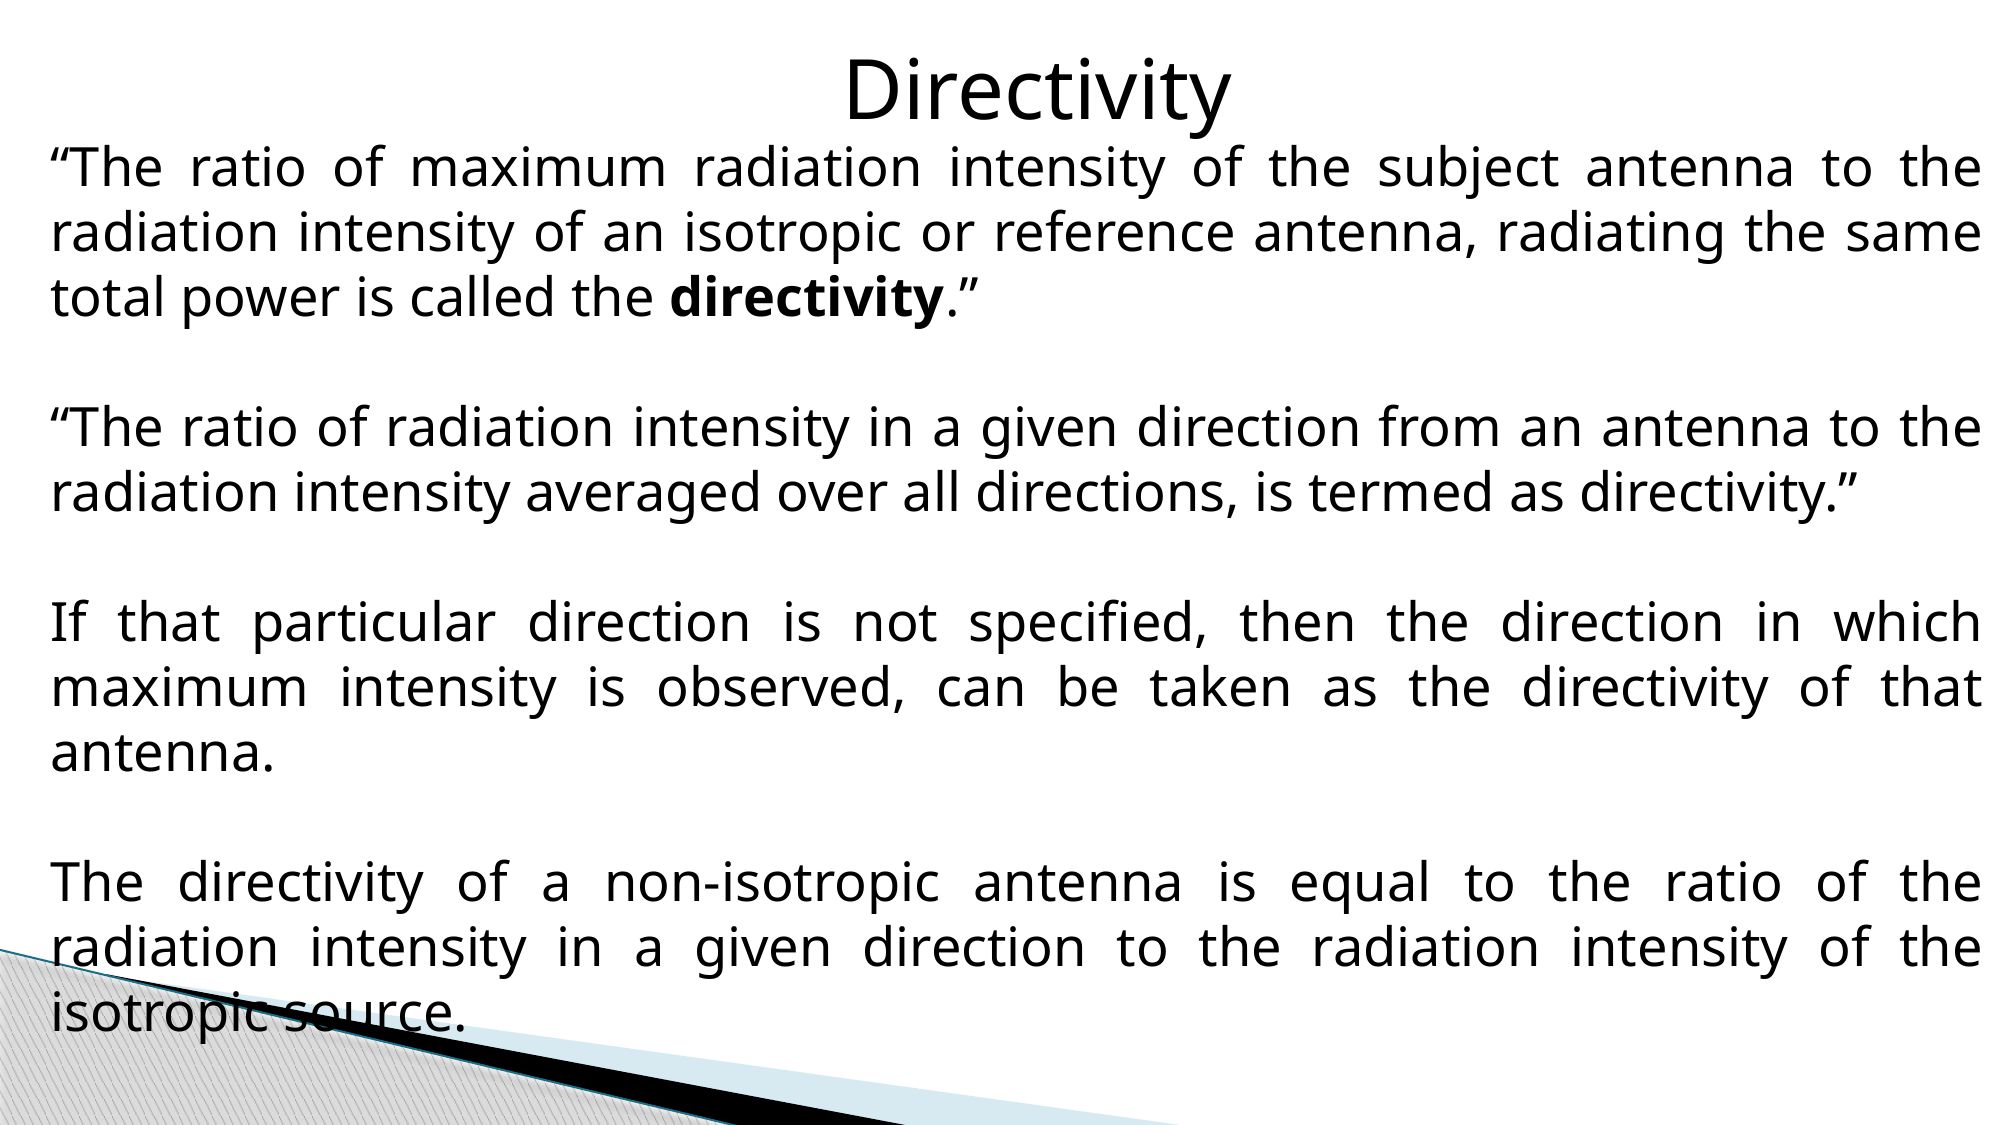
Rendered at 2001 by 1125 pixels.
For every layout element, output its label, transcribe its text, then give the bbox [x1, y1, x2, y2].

text_box “The ratio of maximum radiation intensity of the subject antenna to the radiation intensity of an isotropic or reference antenna, radiating the same total power is called the directivity.” “The ratio of radiation intensity in a given direction from an antenna to the radiation intensity averaged over all directions, is termed as directivity.” If that particular direction is not specified, then the direction in which maximum intensity is observed, can be taken as the directivity of that antenna. The directivity of a non-isotropic antenna is equal to the ratio of the radiation intensity in a given direction to the radiation intensity of the isotropic source. [35, 125, 2000, 1125]
text_box Directivity [0, 19, 2000, 144]
